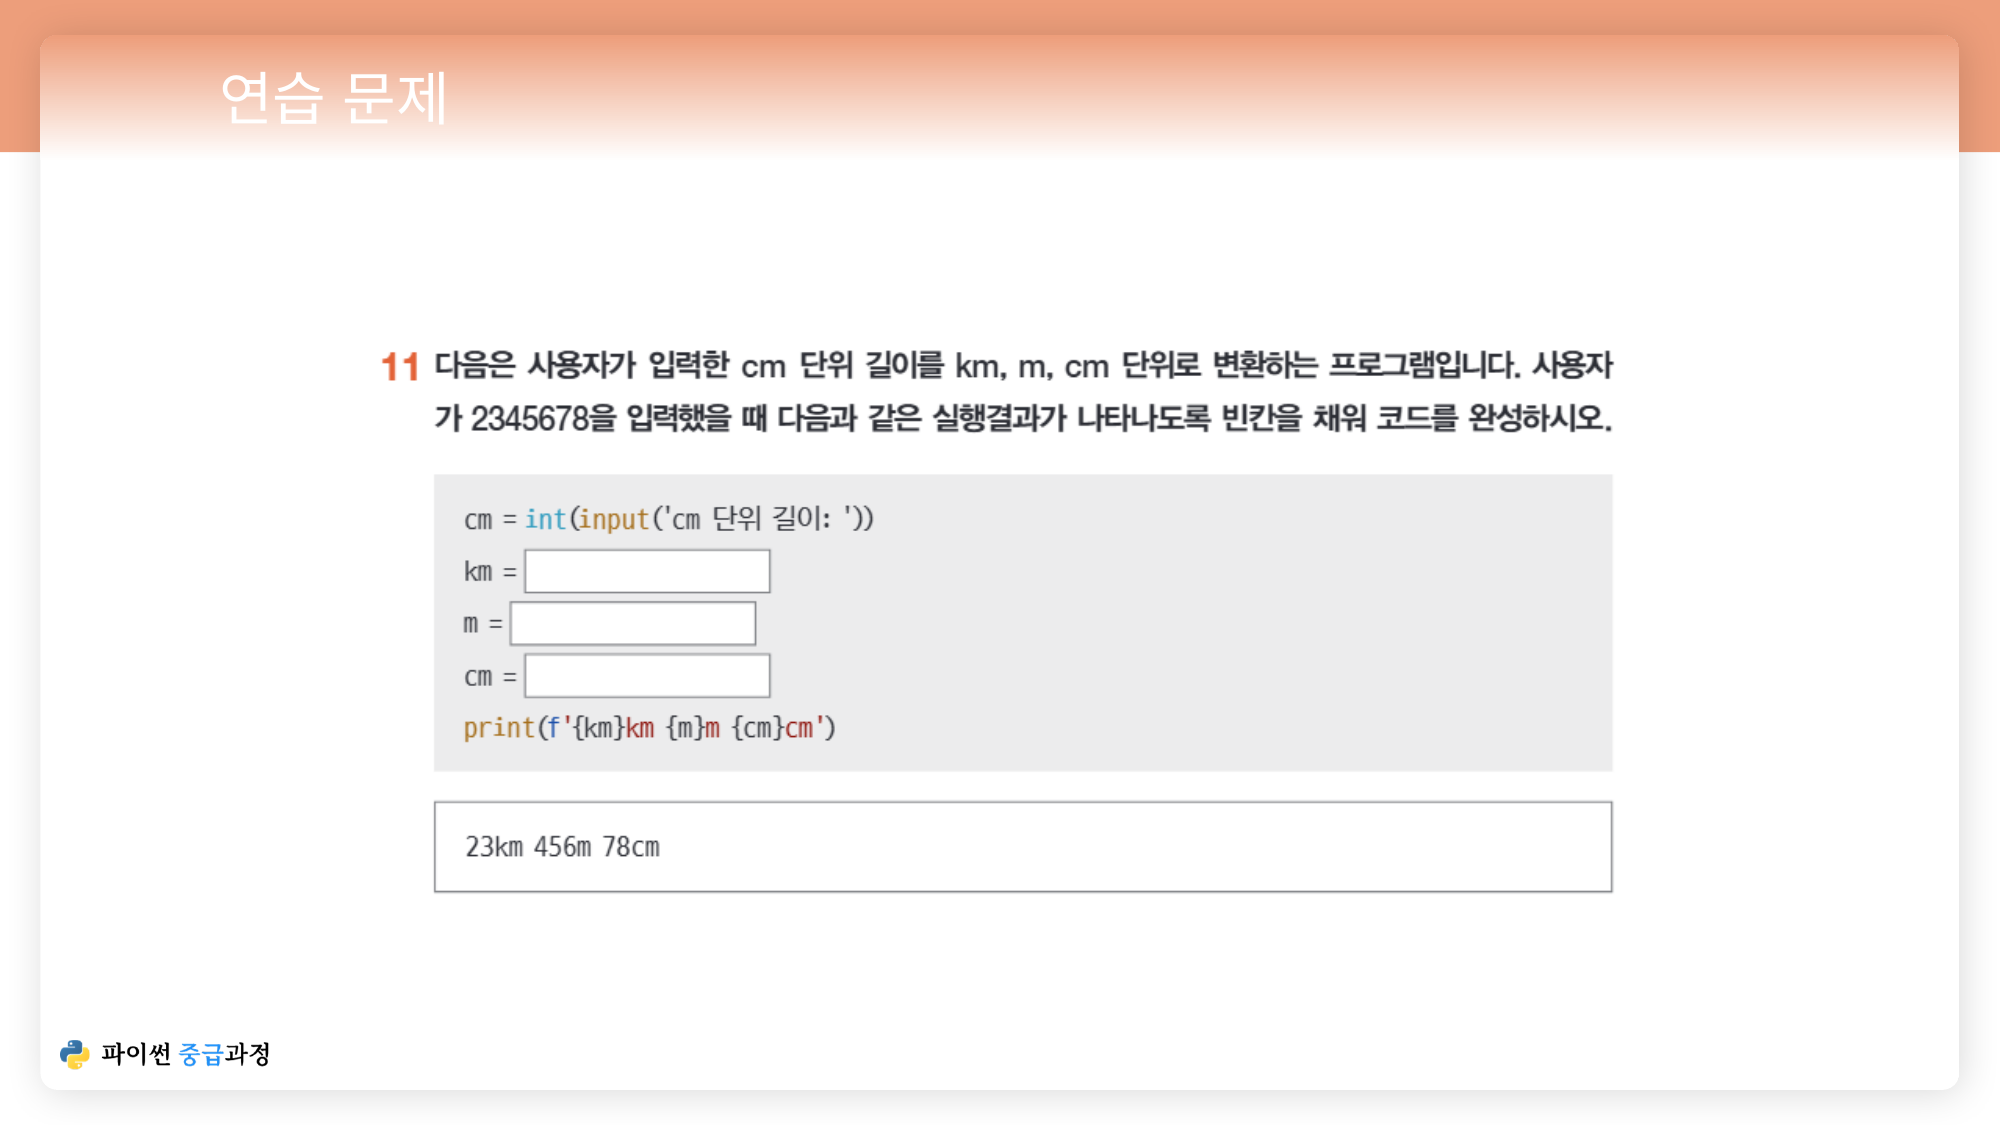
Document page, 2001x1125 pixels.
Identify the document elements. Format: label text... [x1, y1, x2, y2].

picture [378, 340, 1622, 902]
text_box [39, 34, 1961, 1091]
text_box [0, 0, 2000, 153]
picture [60, 1038, 274, 1071]
text_box 연습 문제 [204, 54, 940, 140]
